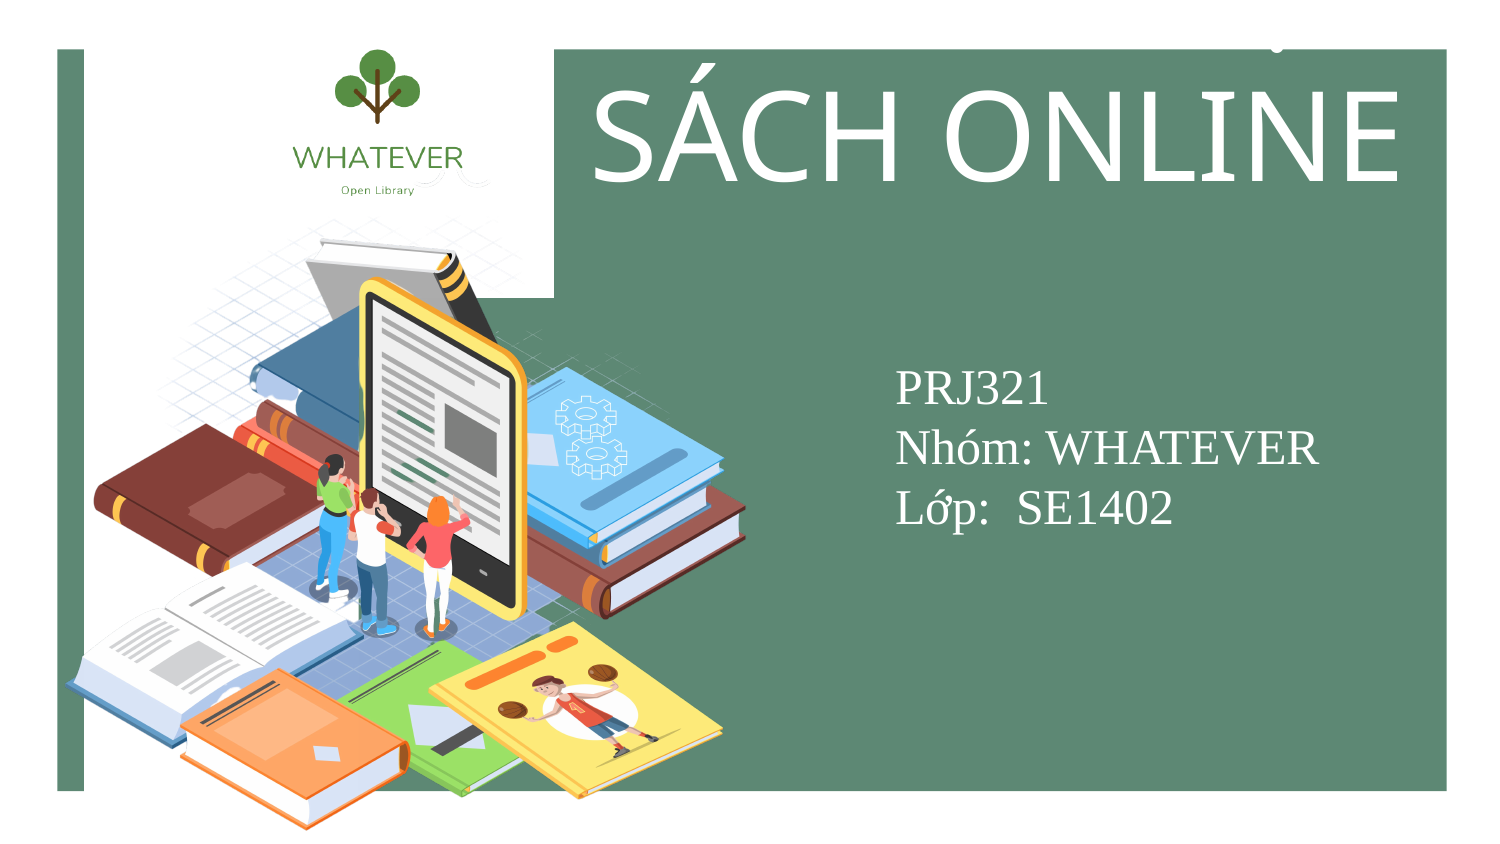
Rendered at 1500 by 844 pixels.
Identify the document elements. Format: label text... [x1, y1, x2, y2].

title WEBSITE ĐỌC SÁCH ONLINE [557, 23, 1500, 222]
text_box [57, 49, 84, 66]
subtitle PRJ321 Nhóm: WHATEVER Lớp: SE1402 [880, 339, 1494, 542]
picture [16, 0, 820, 844]
